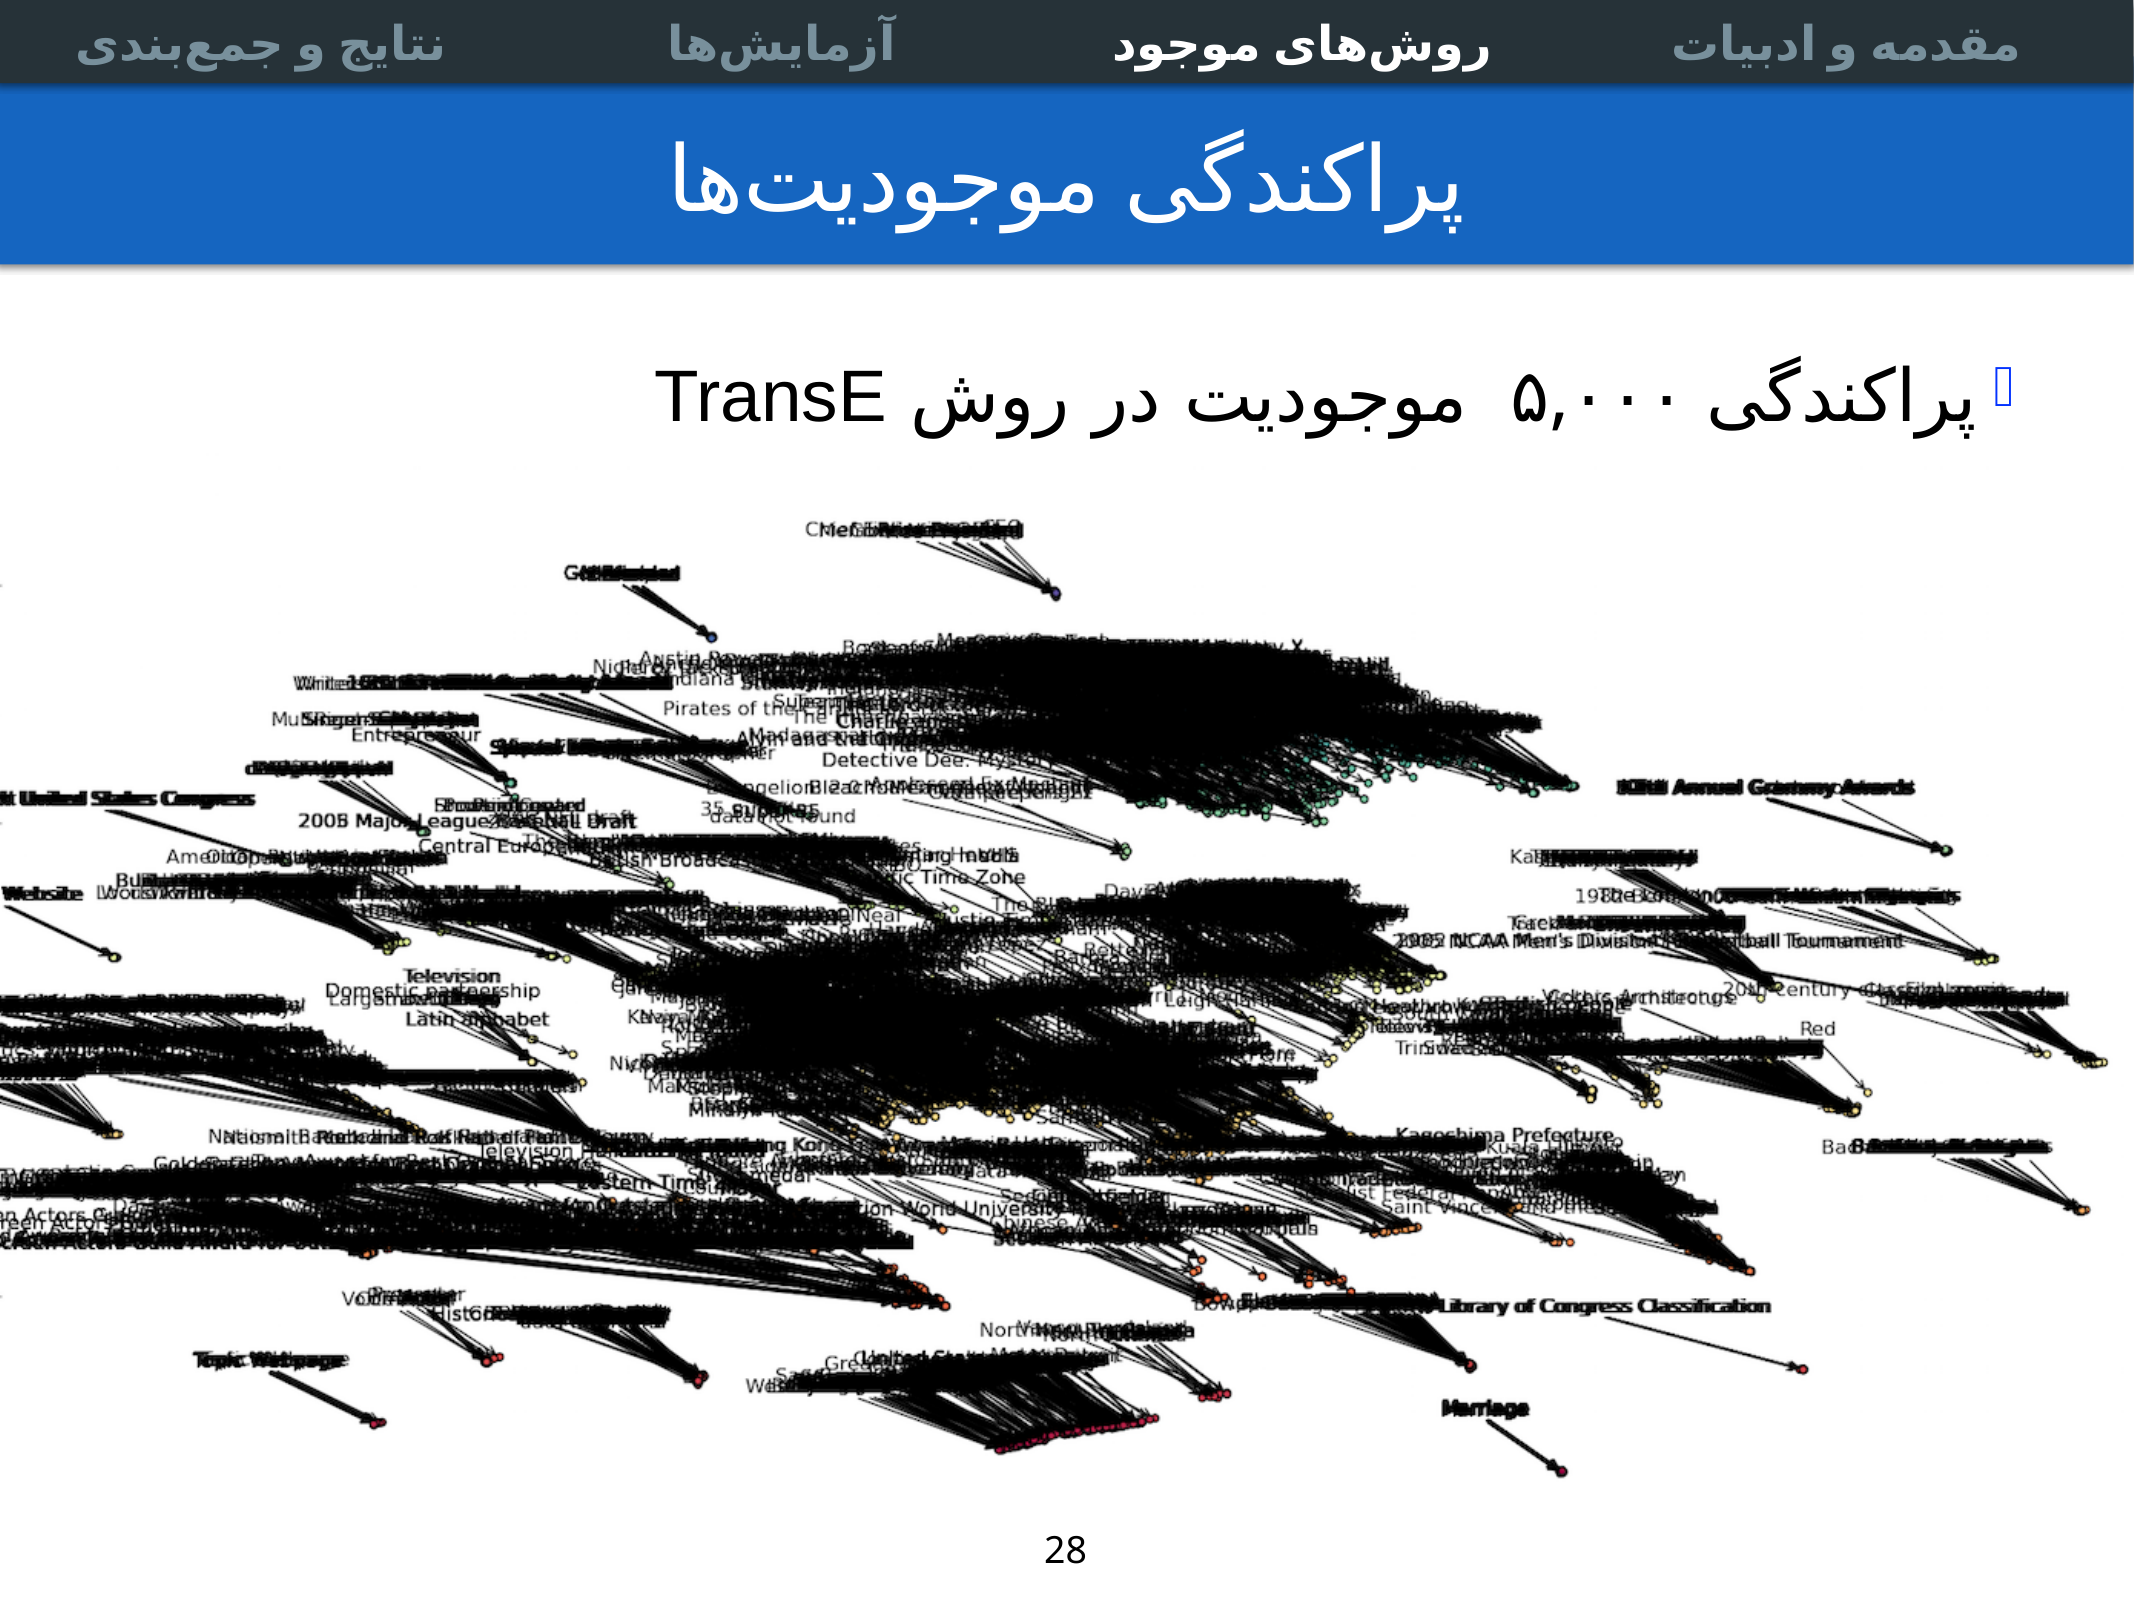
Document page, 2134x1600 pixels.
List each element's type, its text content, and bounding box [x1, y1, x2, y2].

text_box نتایج و جمع‌بندی [1, 4, 521, 79]
slide_number 28 [1034, 1517, 1097, 1581]
text_box پراکندگی ۵,۰۰۰ موجودیت در روش TransE [239, 304, 2061, 437]
picture [0, 446, 2134, 1504]
title پراکندگی موجودیت‌ها [155, 83, 1978, 267]
text_box آزمایش‌ها [521, 4, 1041, 79]
text_box روش‌های موجود [1041, 4, 1561, 79]
text_box مقدمه و ادبیات [1561, 4, 2132, 79]
